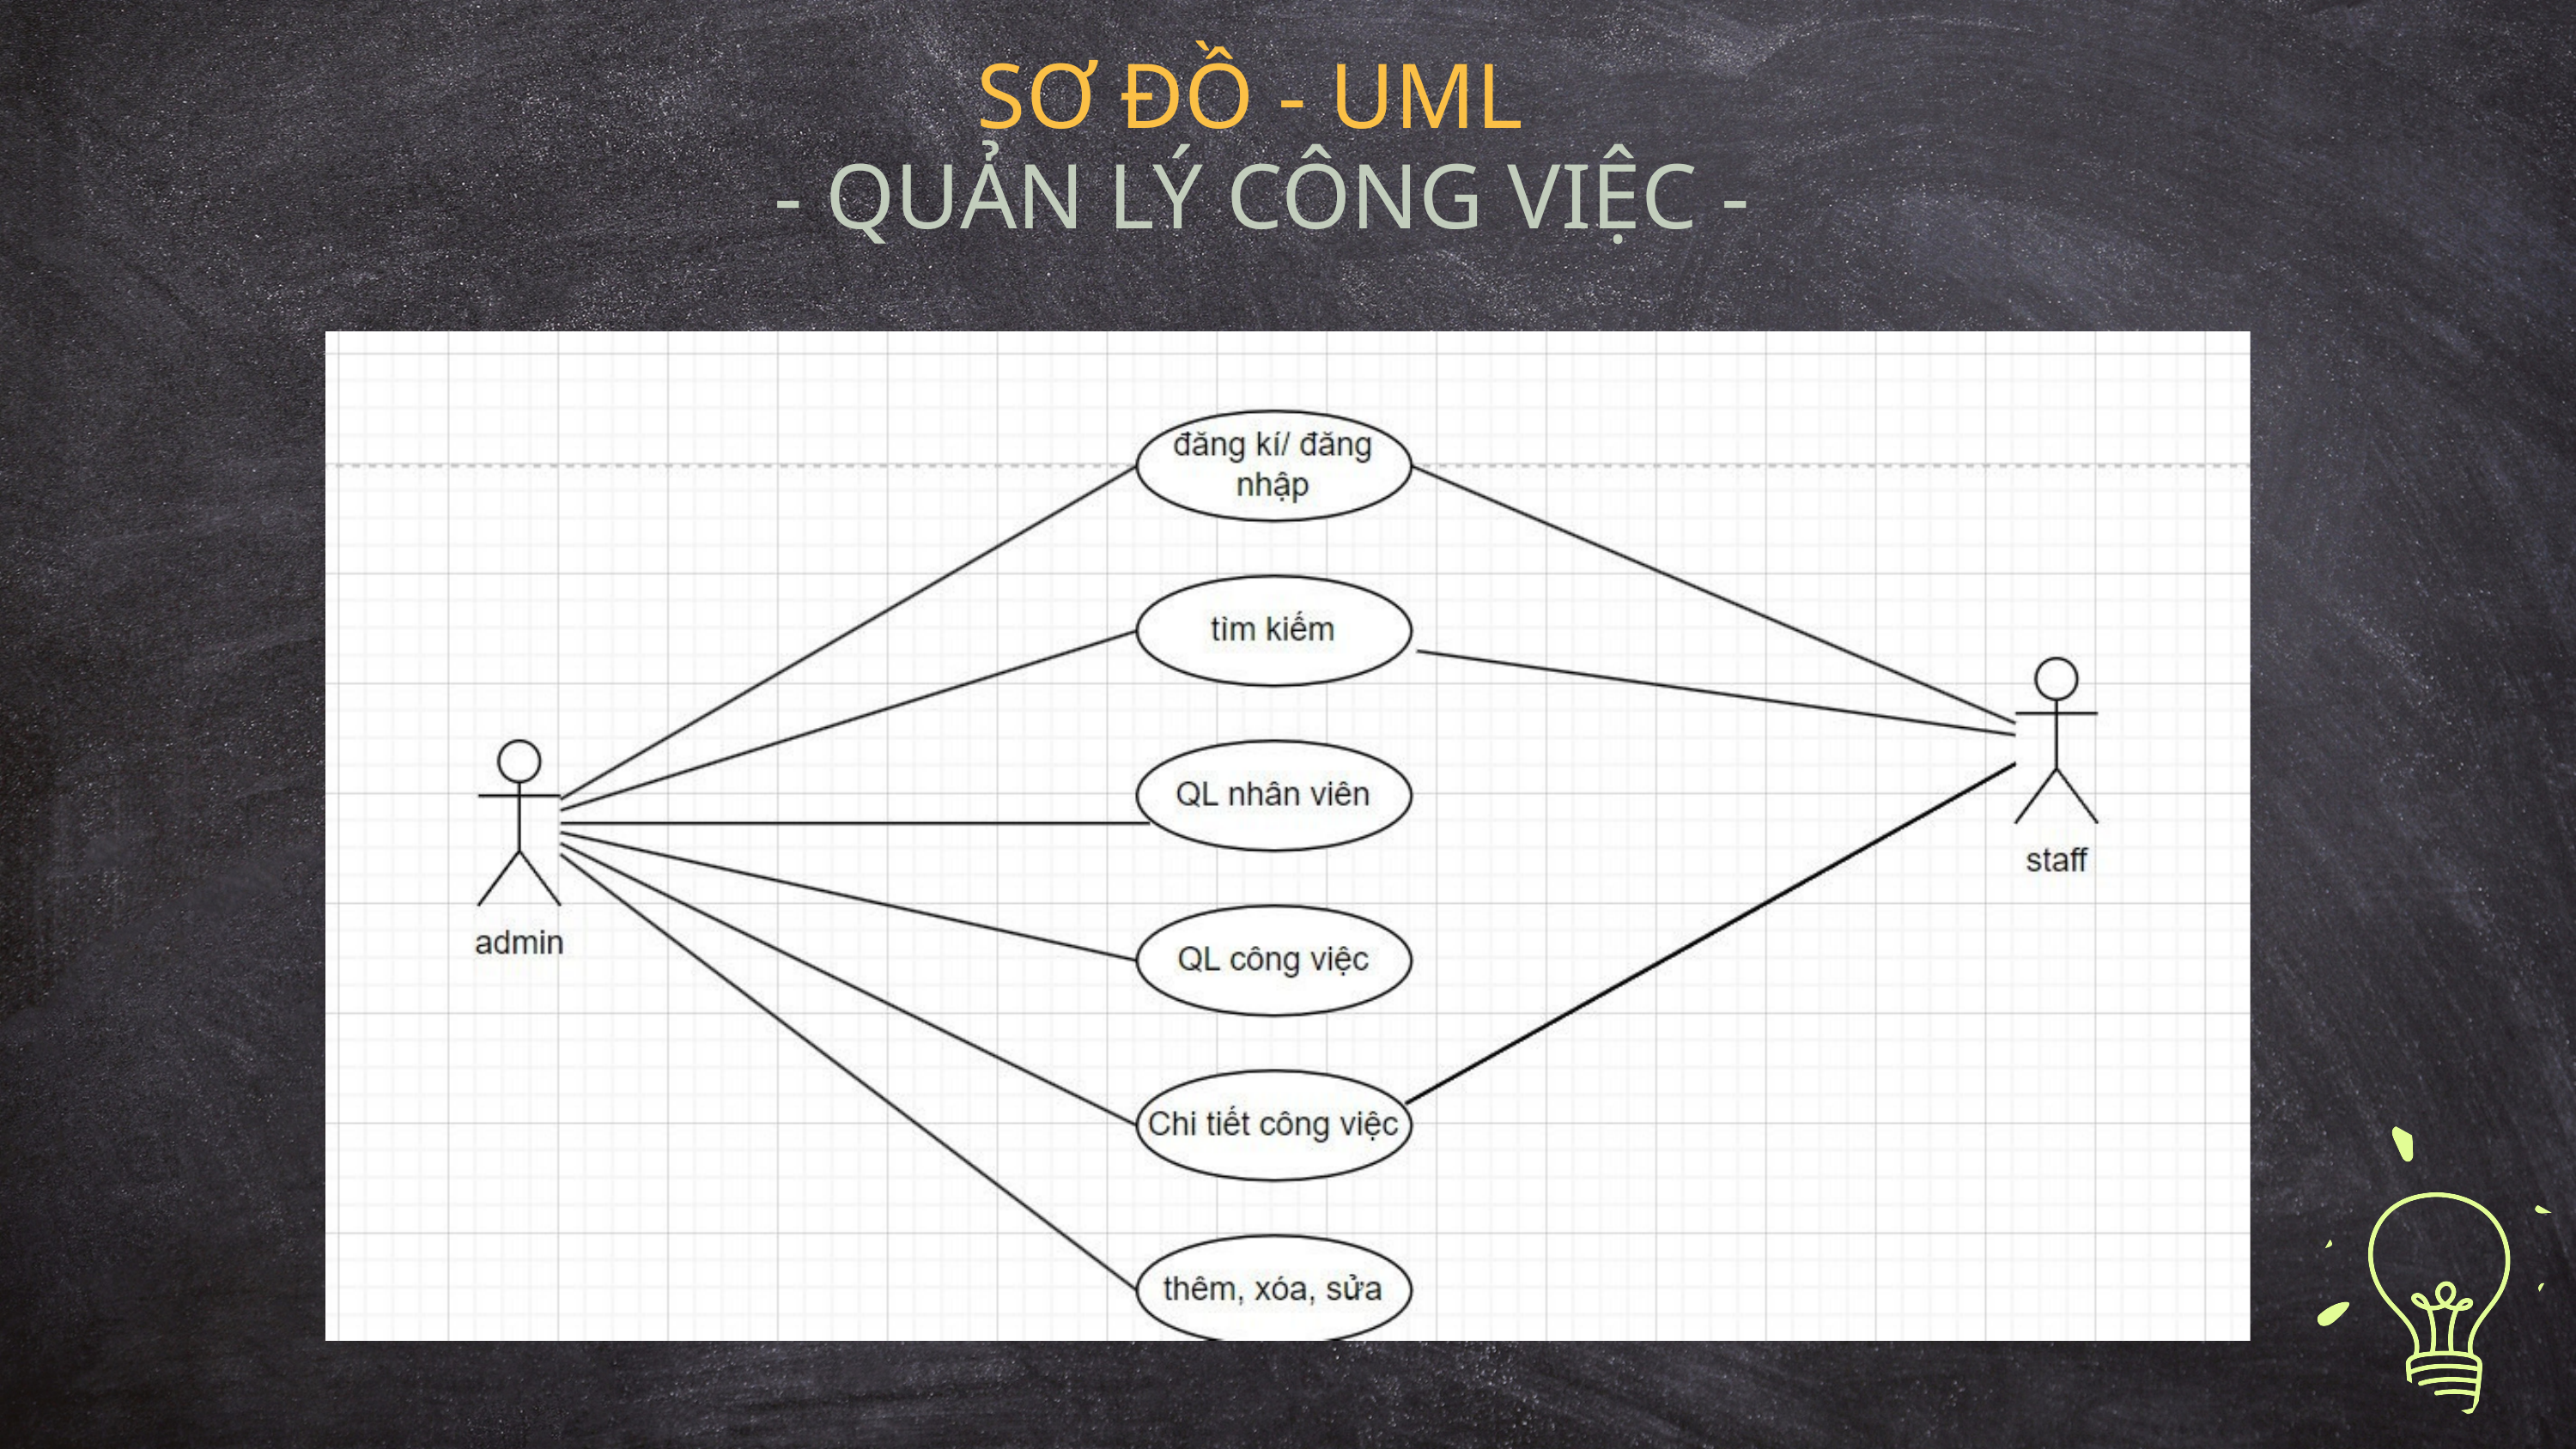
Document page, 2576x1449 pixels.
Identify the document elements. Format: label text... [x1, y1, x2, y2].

text_box [325, 331, 2251, 1341]
text_box [0, 0, 2576, 1449]
text_box SƠ ĐỒ - UML - QUẢN LÝ CÔNG VIỆC - [150, 45, 2351, 247]
text_box [2287, 1125, 2576, 1416]
